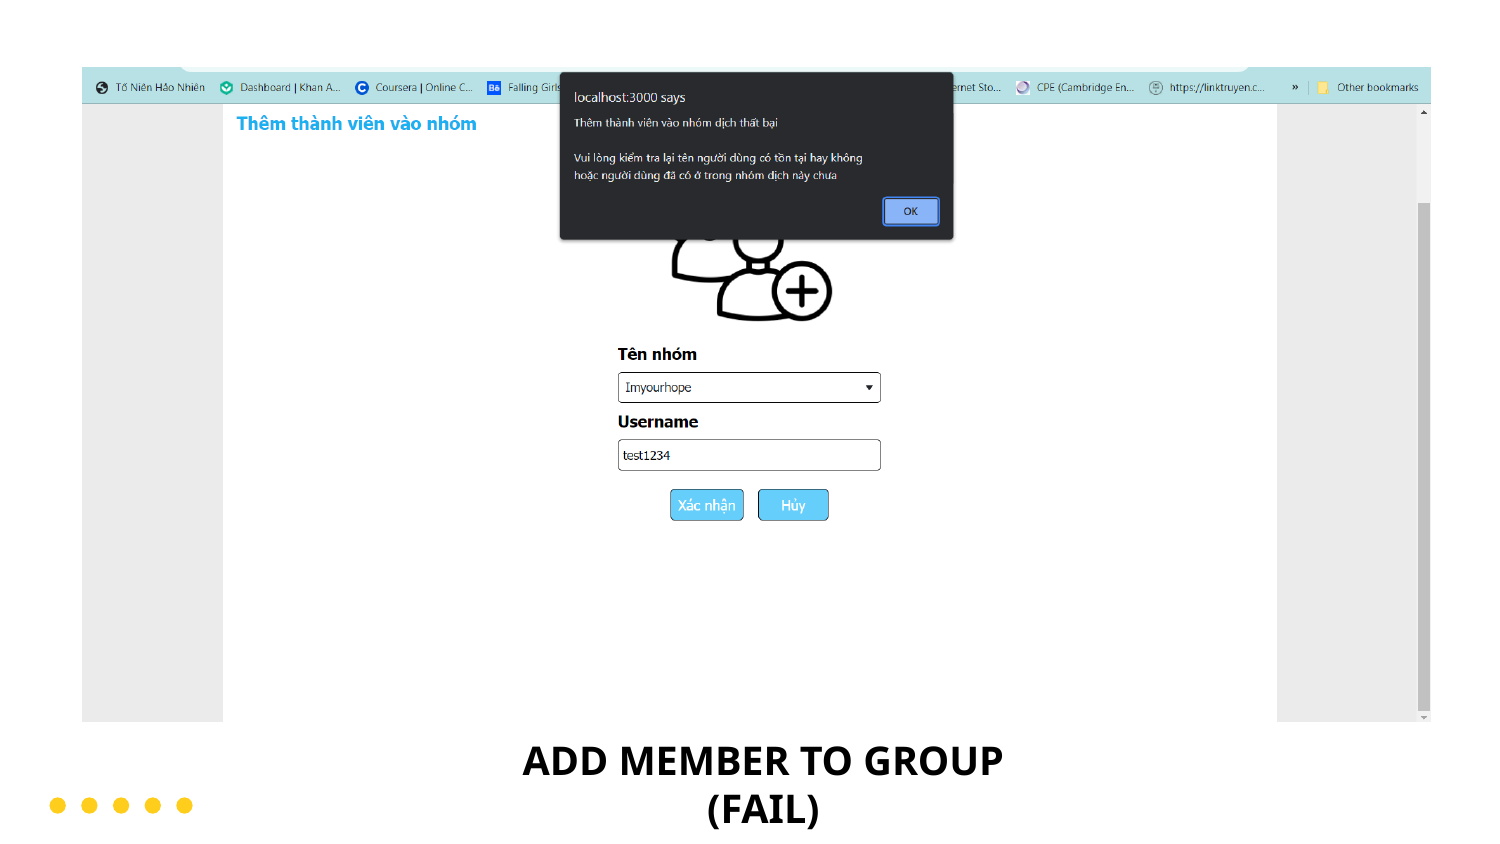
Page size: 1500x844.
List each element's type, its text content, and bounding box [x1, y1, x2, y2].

text_box ADD MEMBER TO GROUP (FAIL) [406, 730, 1120, 800]
picture [82, 67, 1432, 722]
